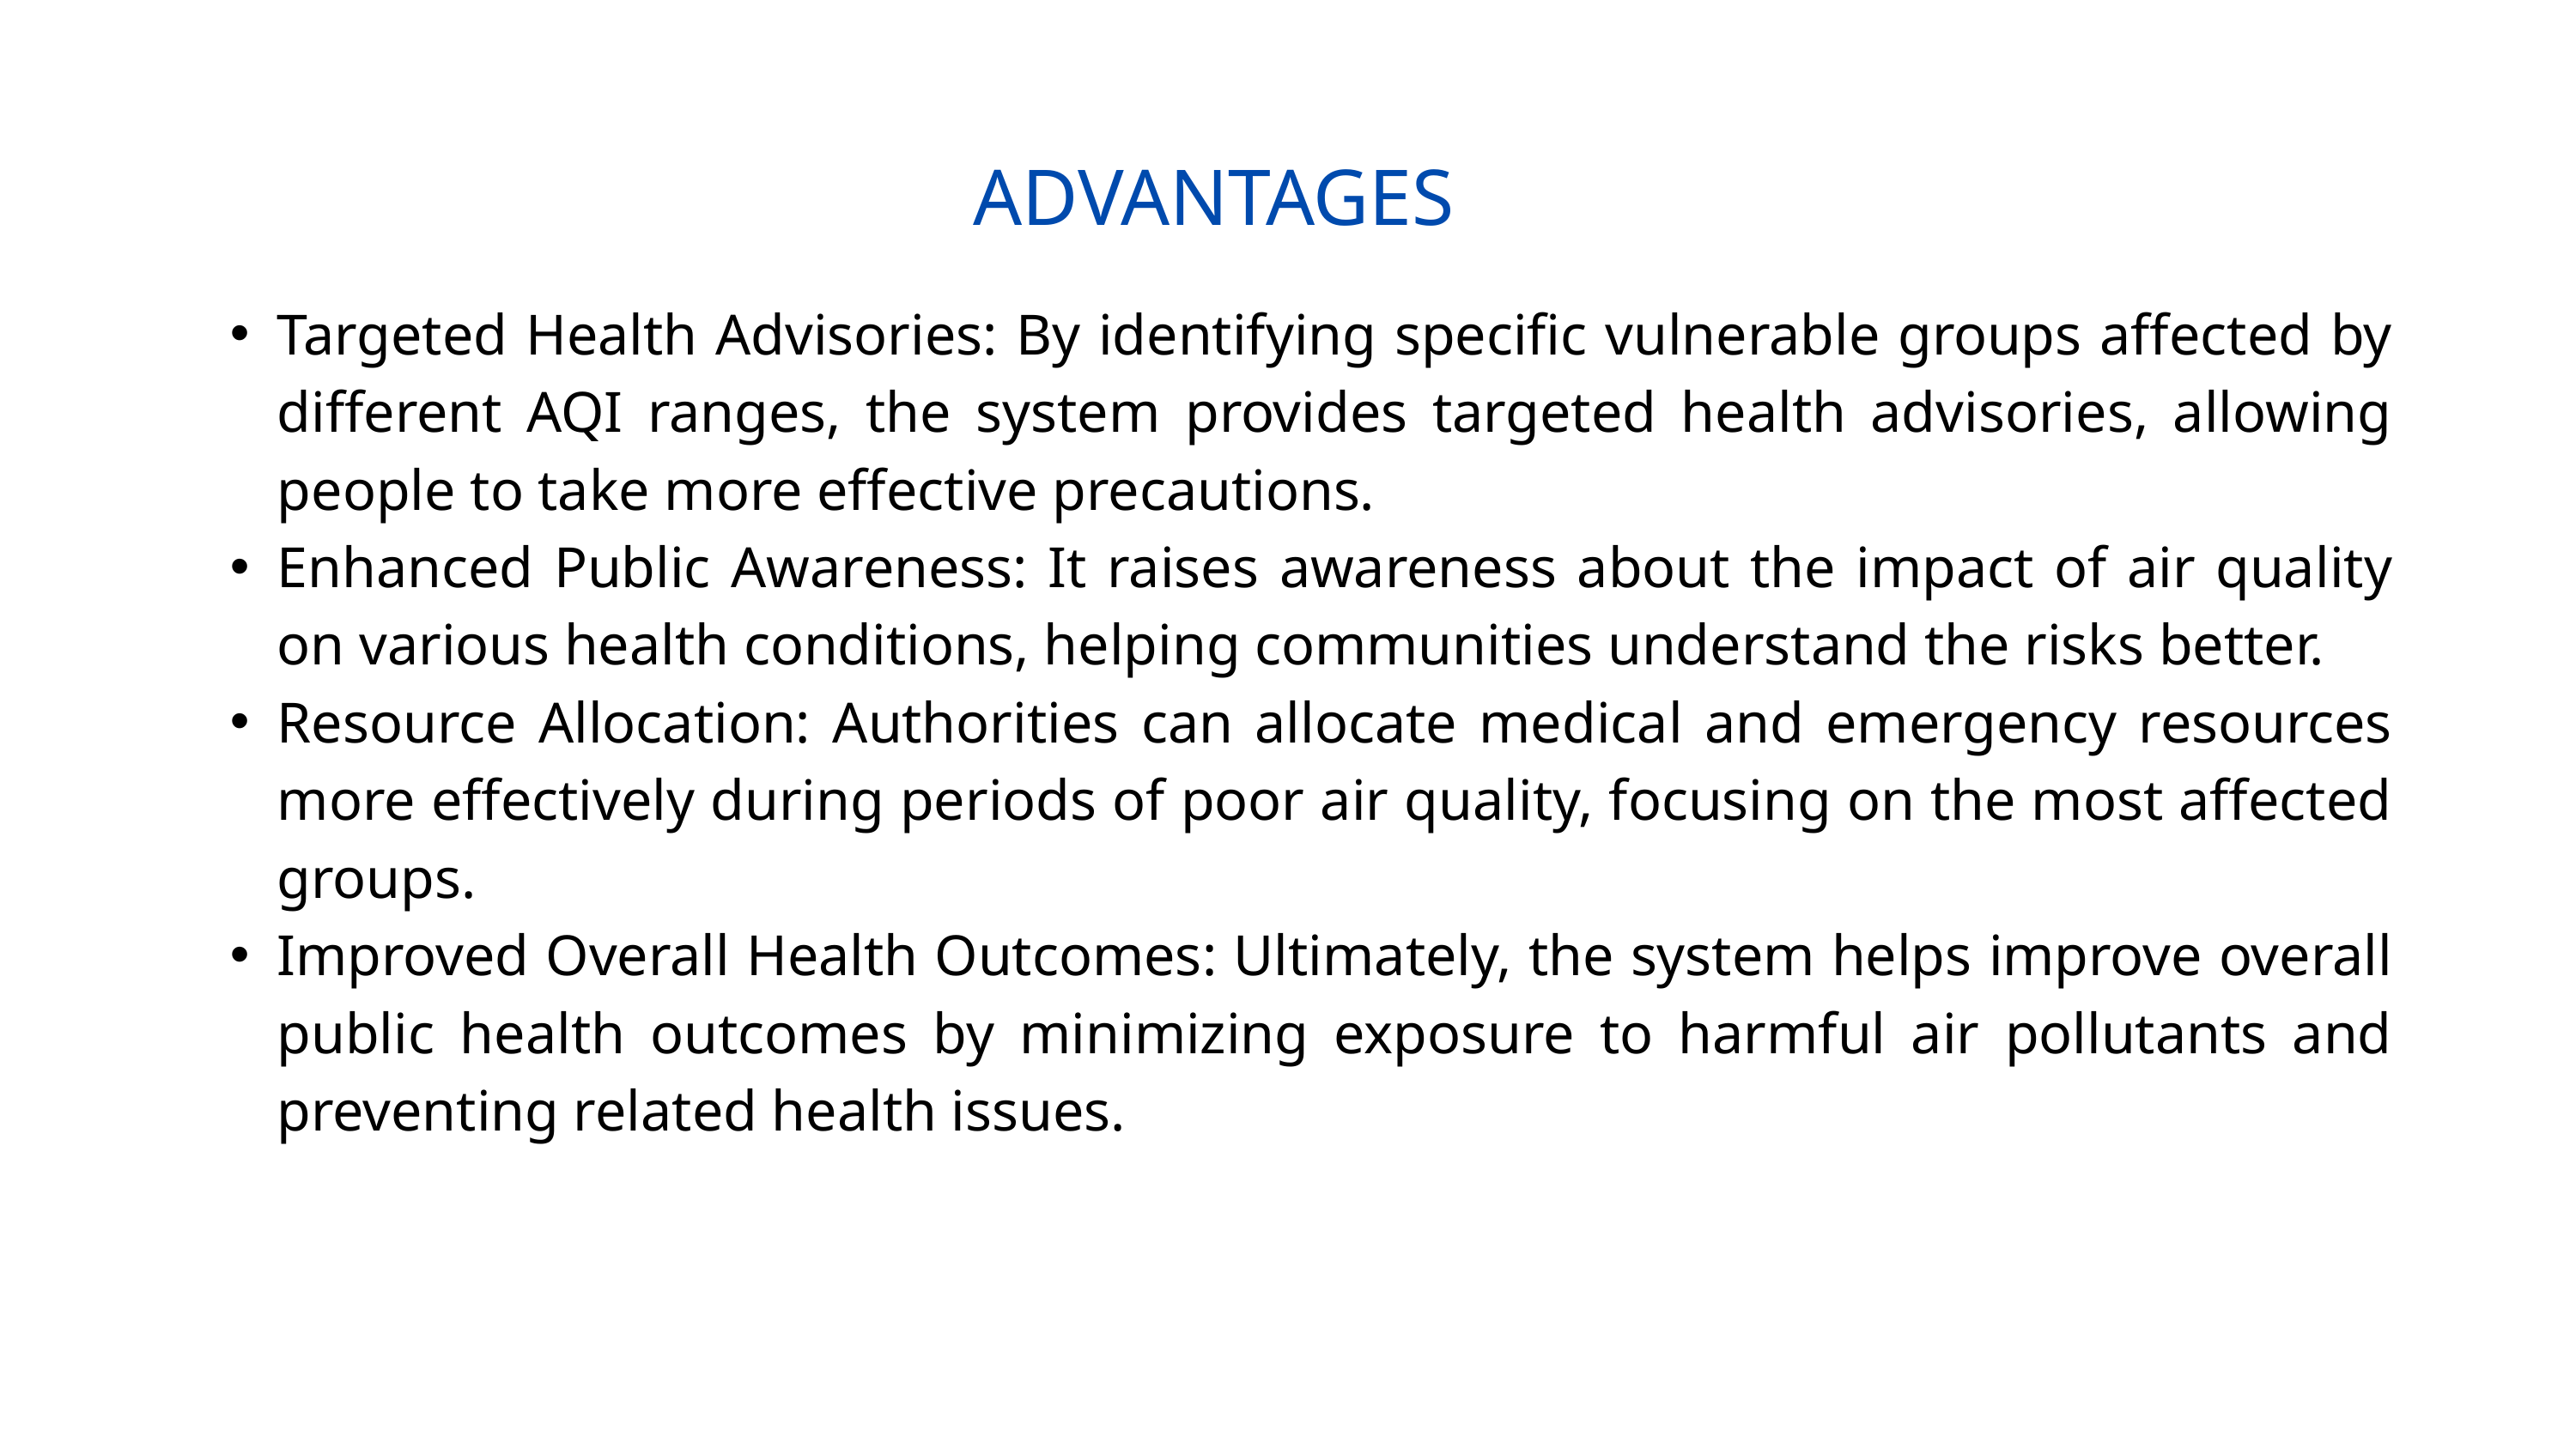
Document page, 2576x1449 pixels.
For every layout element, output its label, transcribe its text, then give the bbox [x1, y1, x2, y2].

text_box ADVANTAGES [949, 132, 1479, 240]
text_box Targeted Health Advisories: By identifying specific vulnerable groups affected by different AQI ranges, the system provides targeted health advisories, allowing people to take more effective precautions. Enhanced Public Awareness: It raises awareness about the impact of air quality on various health conditions, helping communities understand the risks better. Resource Allocation: Authorities can allocate medical and emergency resources more effectively during periods of poor air quality, focusing on the most affected groups. Improved Overall Health Outcomes: Ultimately, the system helps improve overall public health outcomes by minimizing exposure to harmful air pollutants and preventing related health issues. [183, 288, 2393, 1220]
